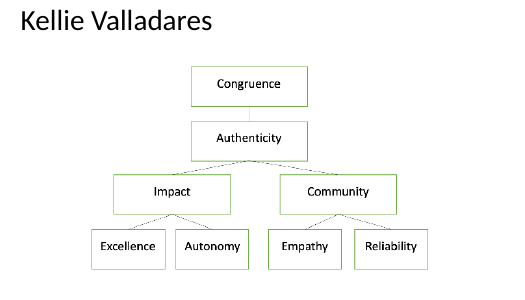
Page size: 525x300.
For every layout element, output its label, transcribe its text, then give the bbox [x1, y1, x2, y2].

title Kellie Valladares [5, 5, 453, 37]
picture [87, 62, 434, 274]
